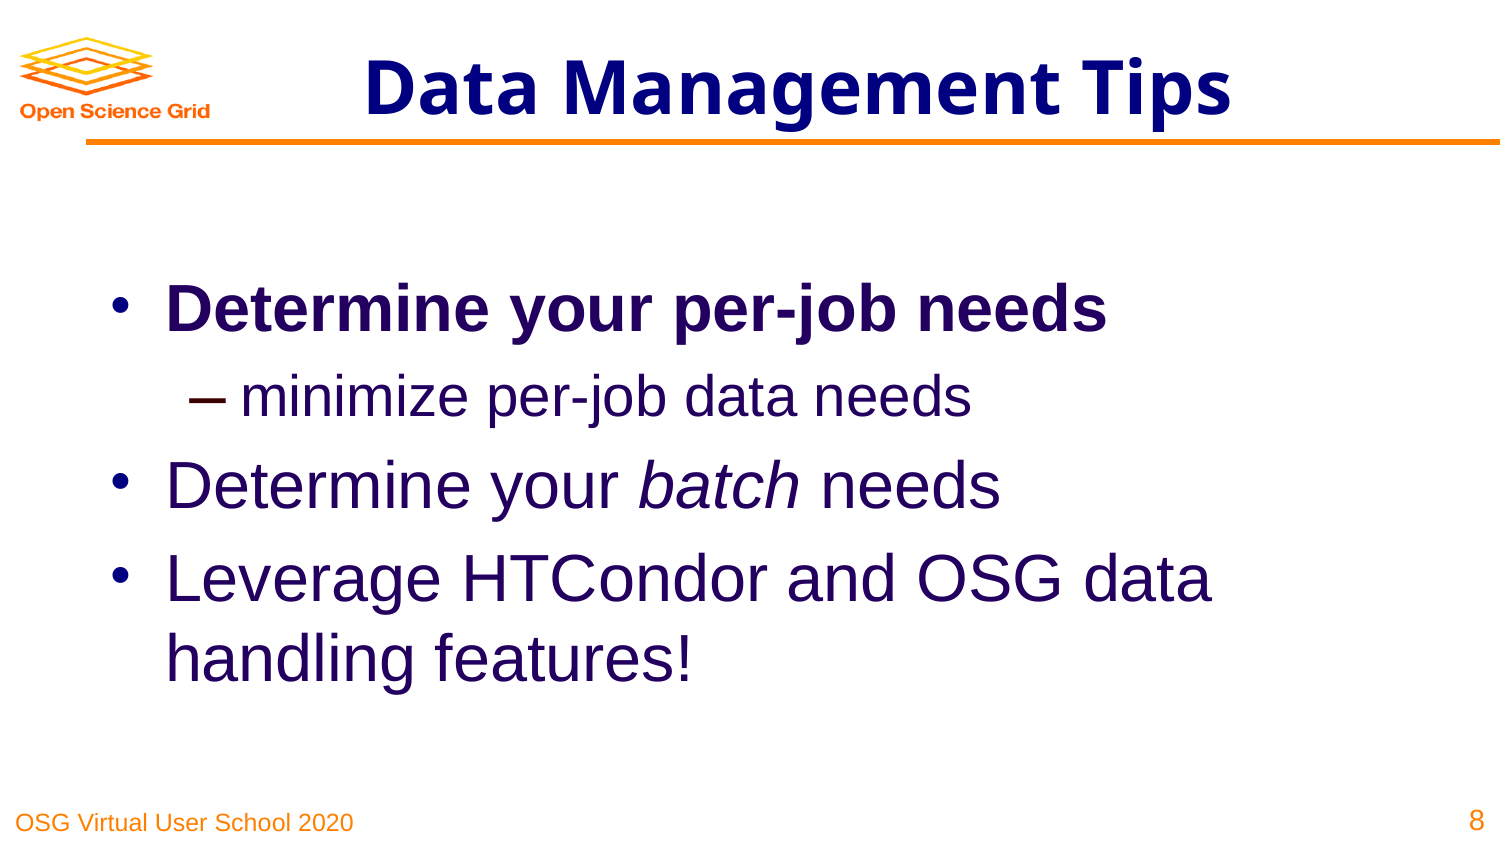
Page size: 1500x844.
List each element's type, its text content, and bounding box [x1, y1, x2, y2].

picture [0, 20, 201, 134]
slide_number 8 [1431, 787, 1500, 844]
list Determine your per-job needs minimize per-job data needs Determine your batch needs Leverage HTCondor and OSG data handling features! [93, 164, 1446, 741]
title Data Management Tips [201, 14, 1394, 155]
